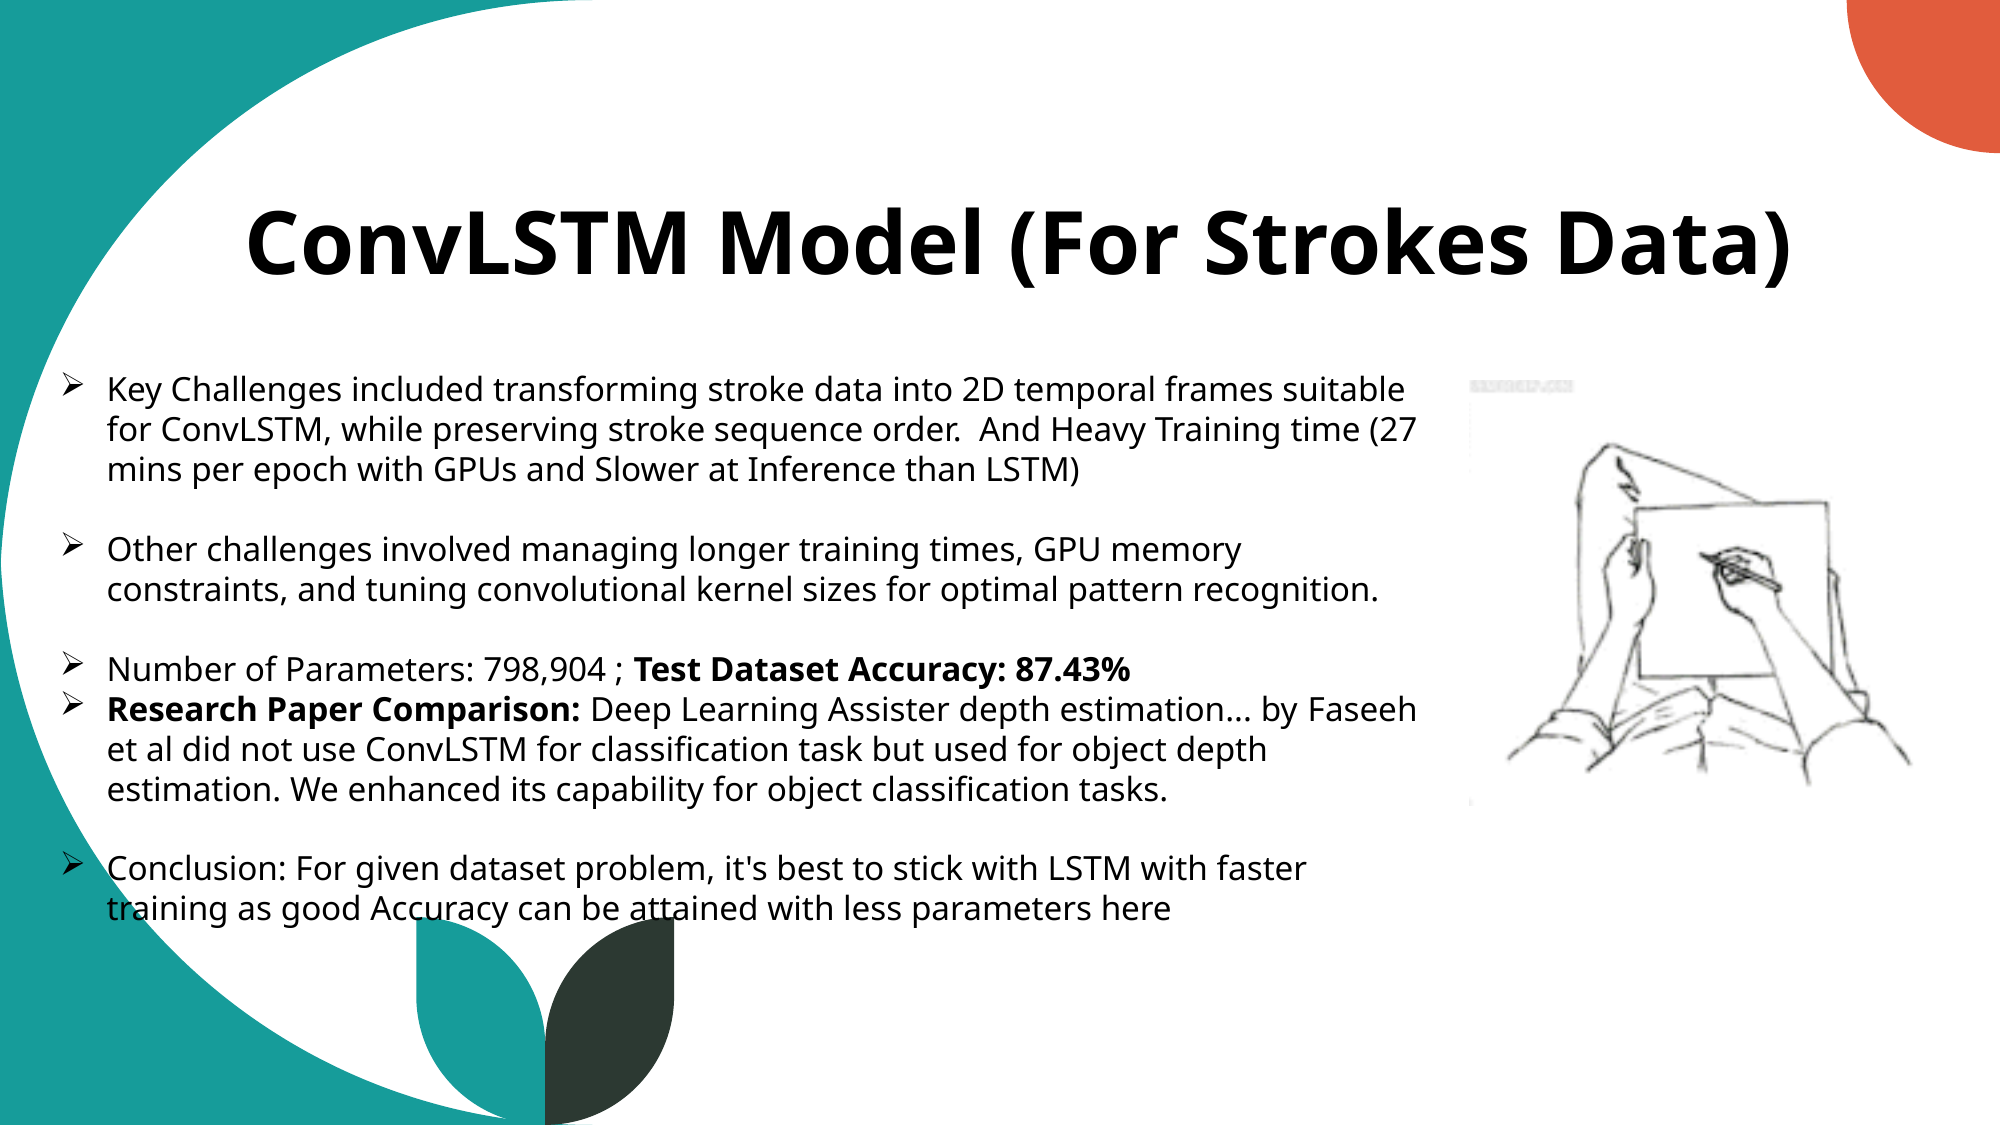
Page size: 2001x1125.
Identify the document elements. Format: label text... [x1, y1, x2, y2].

picture [1469, 380, 2000, 806]
text_box Key Challenges included transforming stroke data into 2D temporal frames suitable for ConvLSTM, while preserving stroke sequence order. And Heavy Training time (27 mins per epoch with GPUs and Slower at Inference than LSTM) Other challenges involved managing longer training times, GPU memory constraints, and tuning convolutional kernel sizes for optimal pattern recognition. Number of Parameters: 798,904 ; Test Dataset Accuracy: 87.43% Research Paper Comparison: Deep Learning Assister depth estimation... by Faseeh et al did not use ConvLSTM for classification task but used for object depth estimation. We enhanced its capability for object classification tasks. Conclusion: For given dataset problem, it's best to stick with LSTM with faster training as good Accuracy can be attained with less parameters here [44, 321, 1450, 935]
title ConvLSTM Model (For Strokes Data) [229, 139, 1872, 352]
